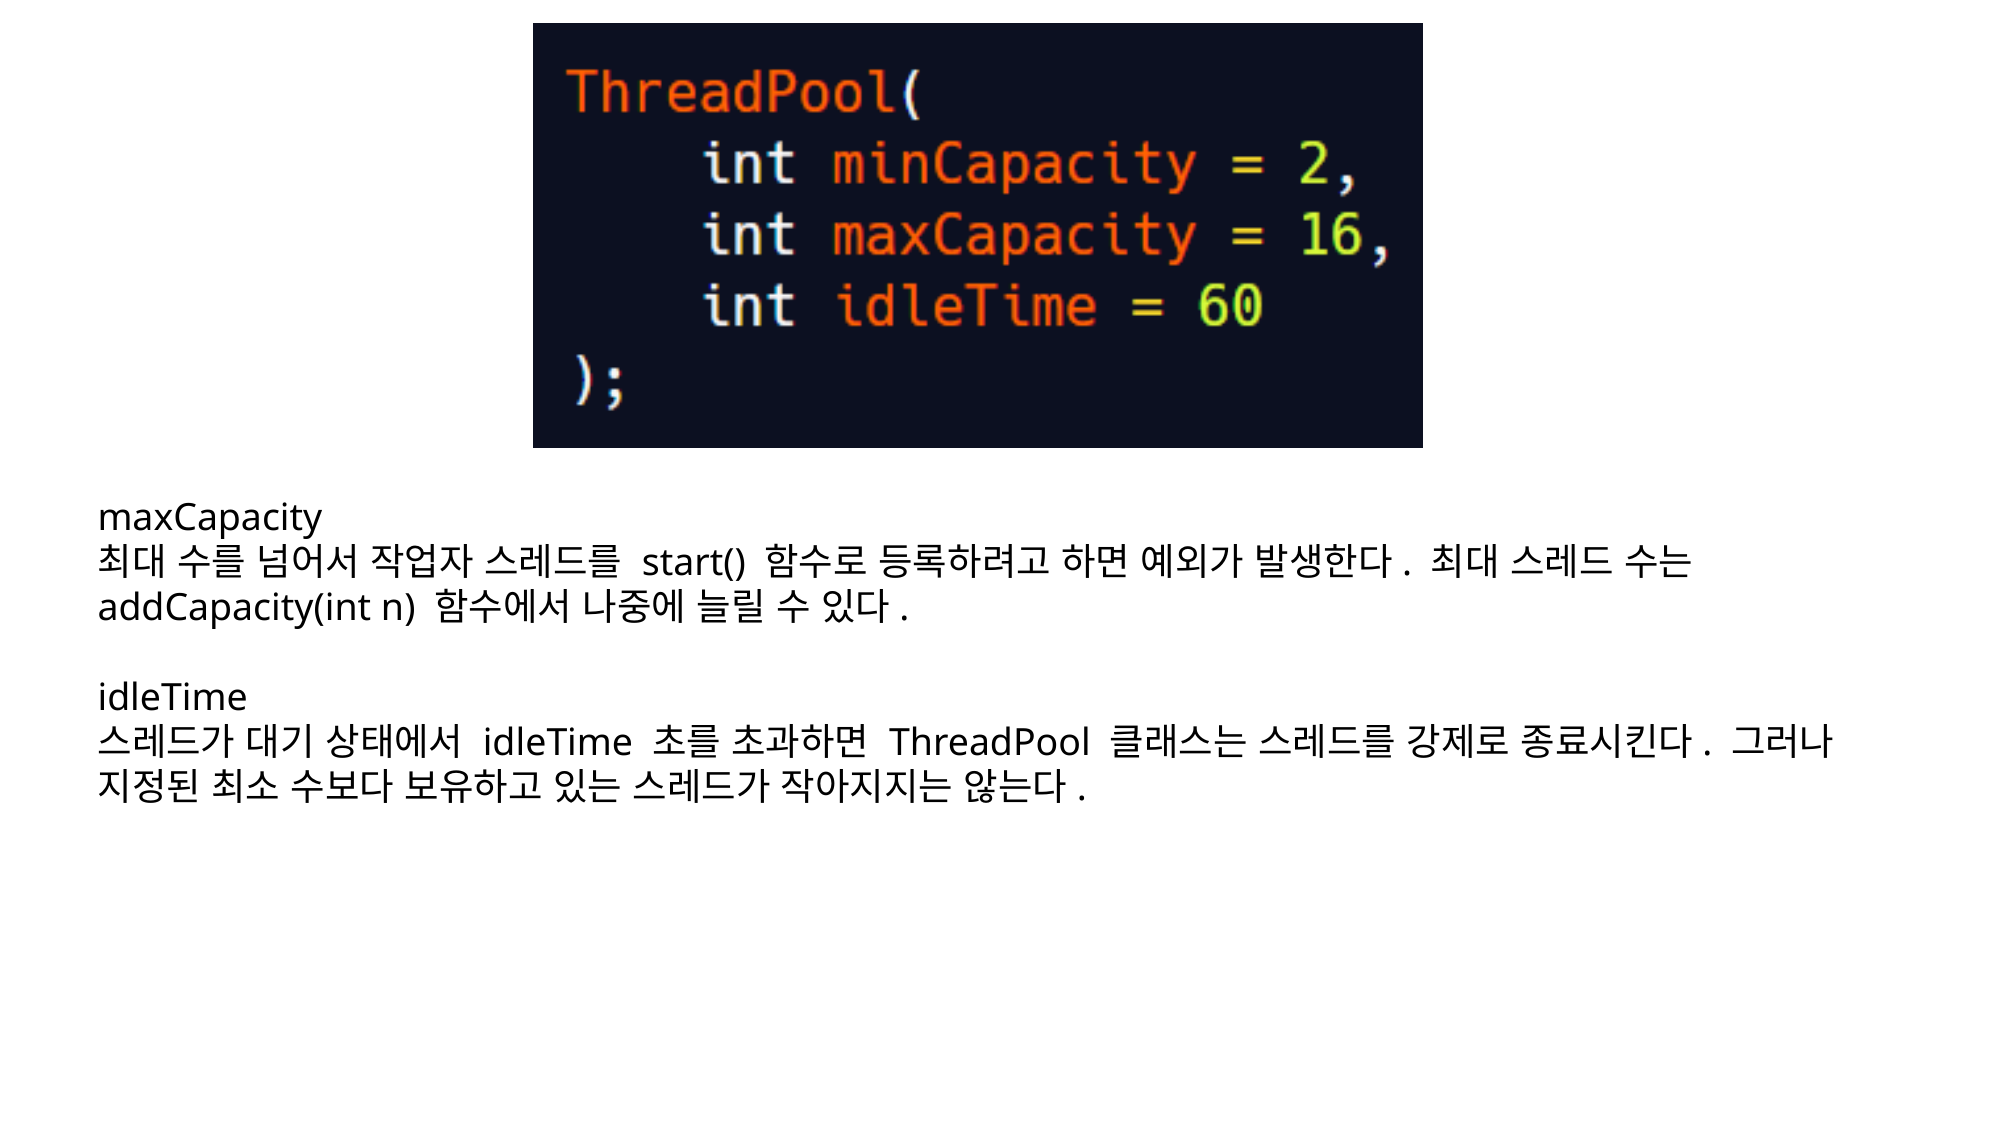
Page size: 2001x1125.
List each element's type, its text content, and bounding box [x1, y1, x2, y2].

picture [533, 23, 1423, 448]
text_box maxCapacity 최대 수를 넘어서 작업자 스레드를 start() 함수로 등록하려고 하면 예외가 발생한다. 최대 스레드 수는 addCapacity(int n) 함수에서 나중에 늘릴 수 있다. idleTime 스레드가 대기 상태에서 idleTime 초를 초과하면 ThreadPool 클래스는 스레드를 강제로 종료시킨다. 그러나 지정된 최소 수보다 보유하고 있는 스레드가 작아지지는 않는다. [82, 485, 1904, 816]
